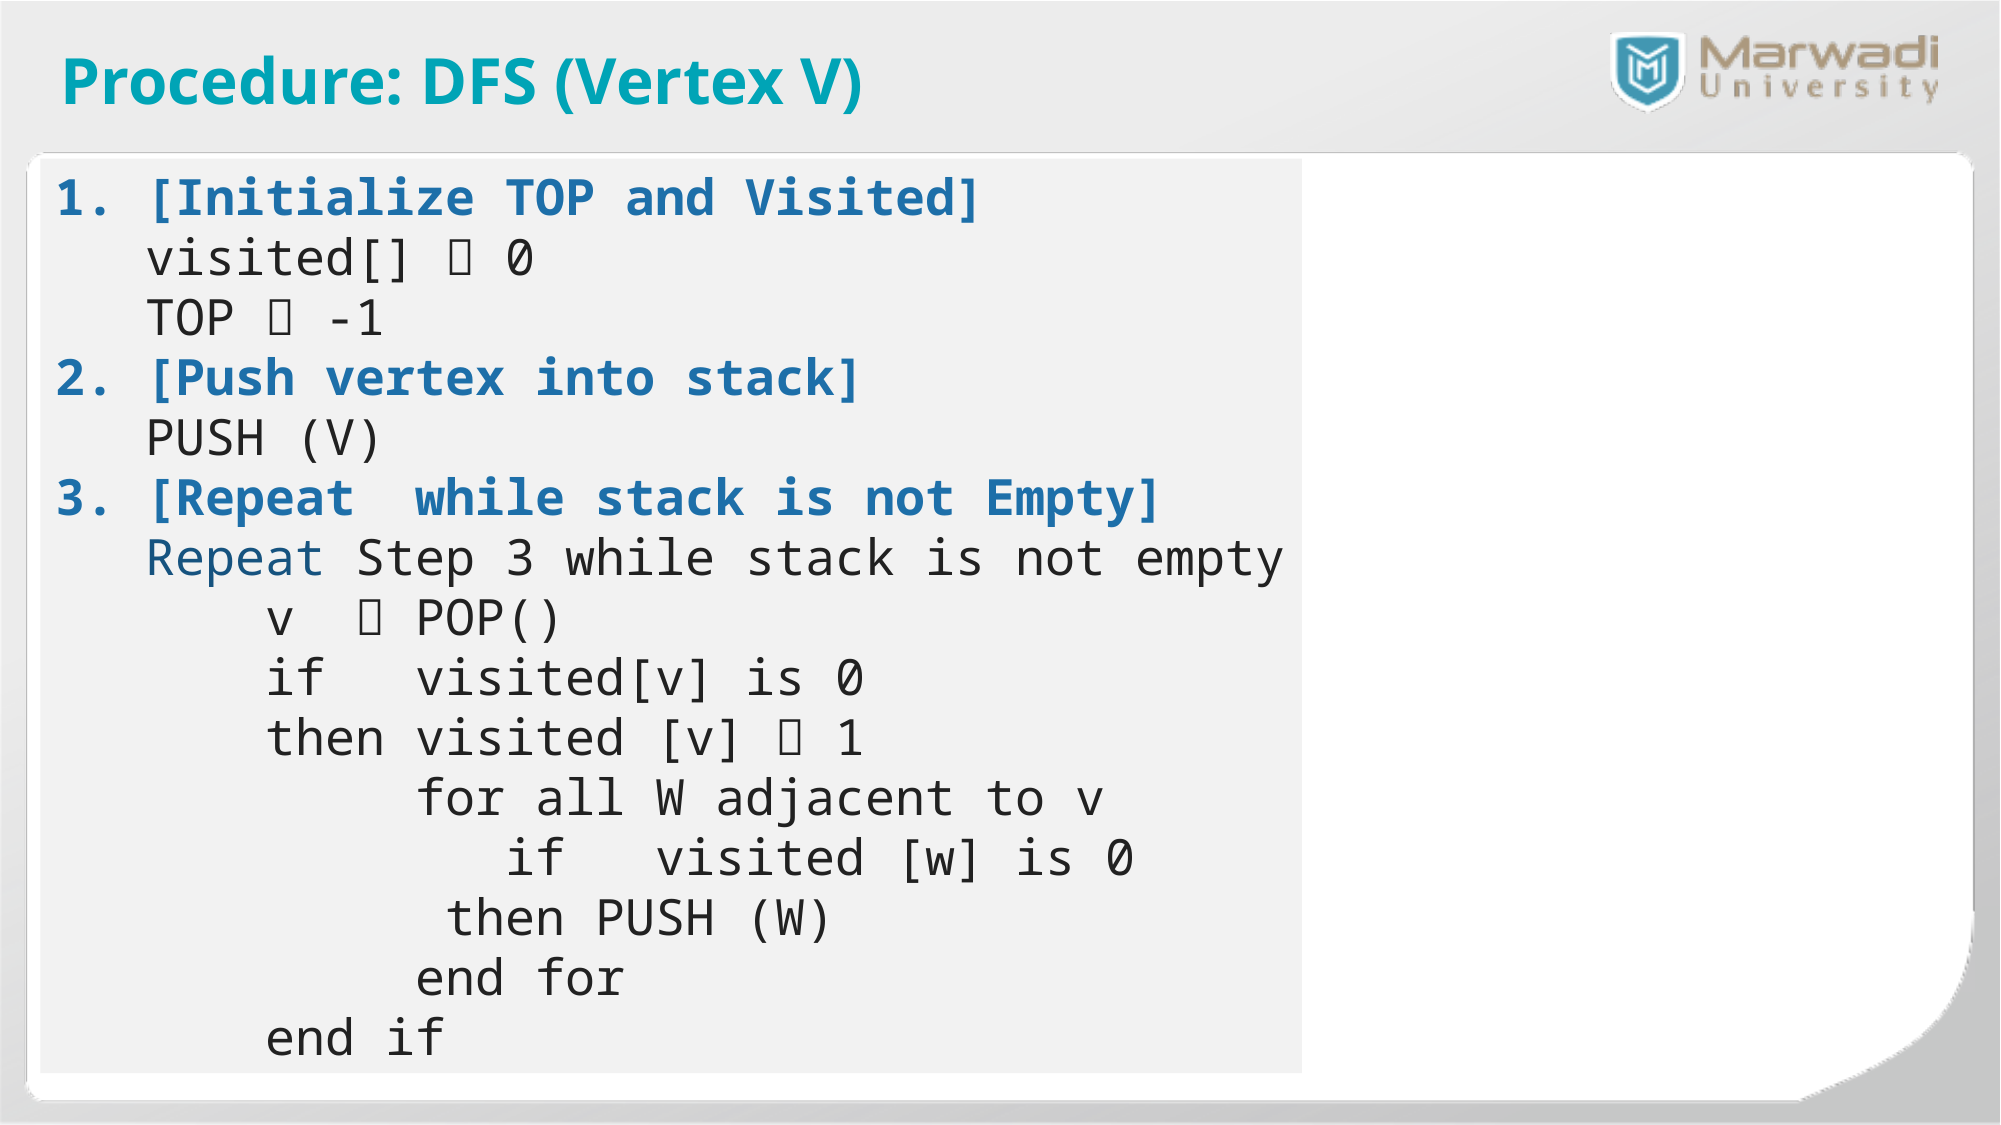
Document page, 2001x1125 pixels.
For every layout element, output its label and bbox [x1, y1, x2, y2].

text_box [0, 0, 2000, 1125]
